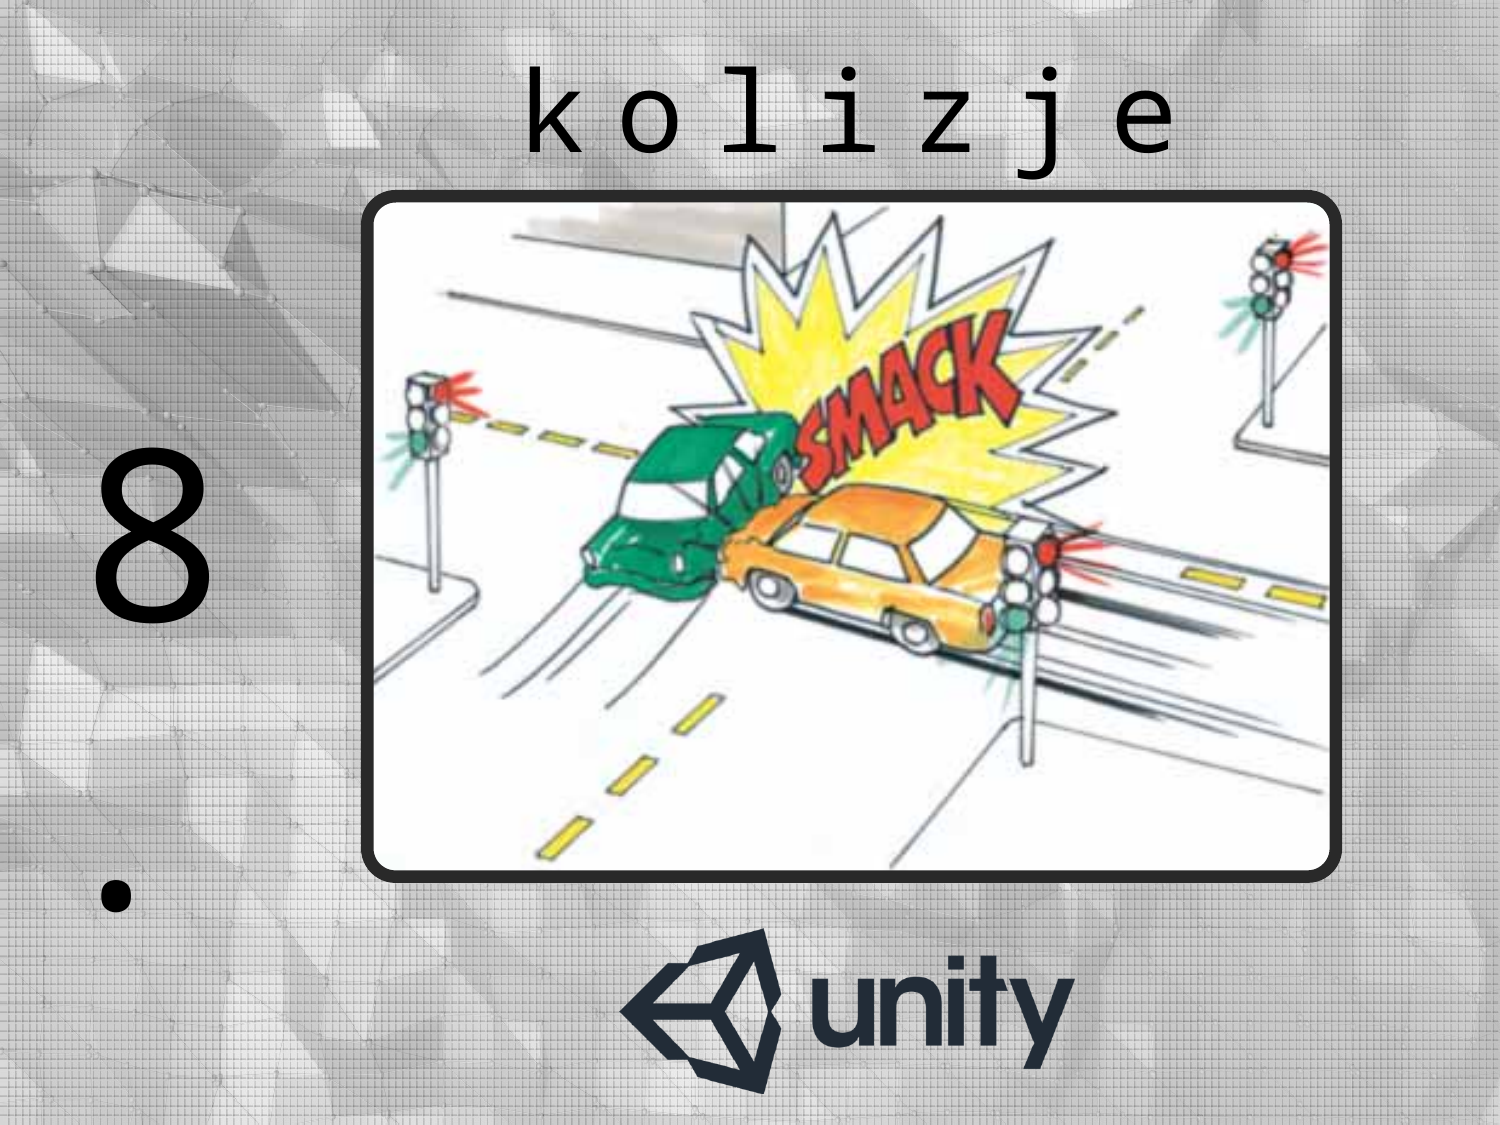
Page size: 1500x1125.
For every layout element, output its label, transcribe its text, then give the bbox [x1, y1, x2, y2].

text_box kolizje [363, 32, 1333, 183]
text_box 8. [70, 374, 292, 965]
picture [619, 928, 1075, 1095]
picture [366, 195, 1337, 877]
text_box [0, 0, 1500, 1125]
